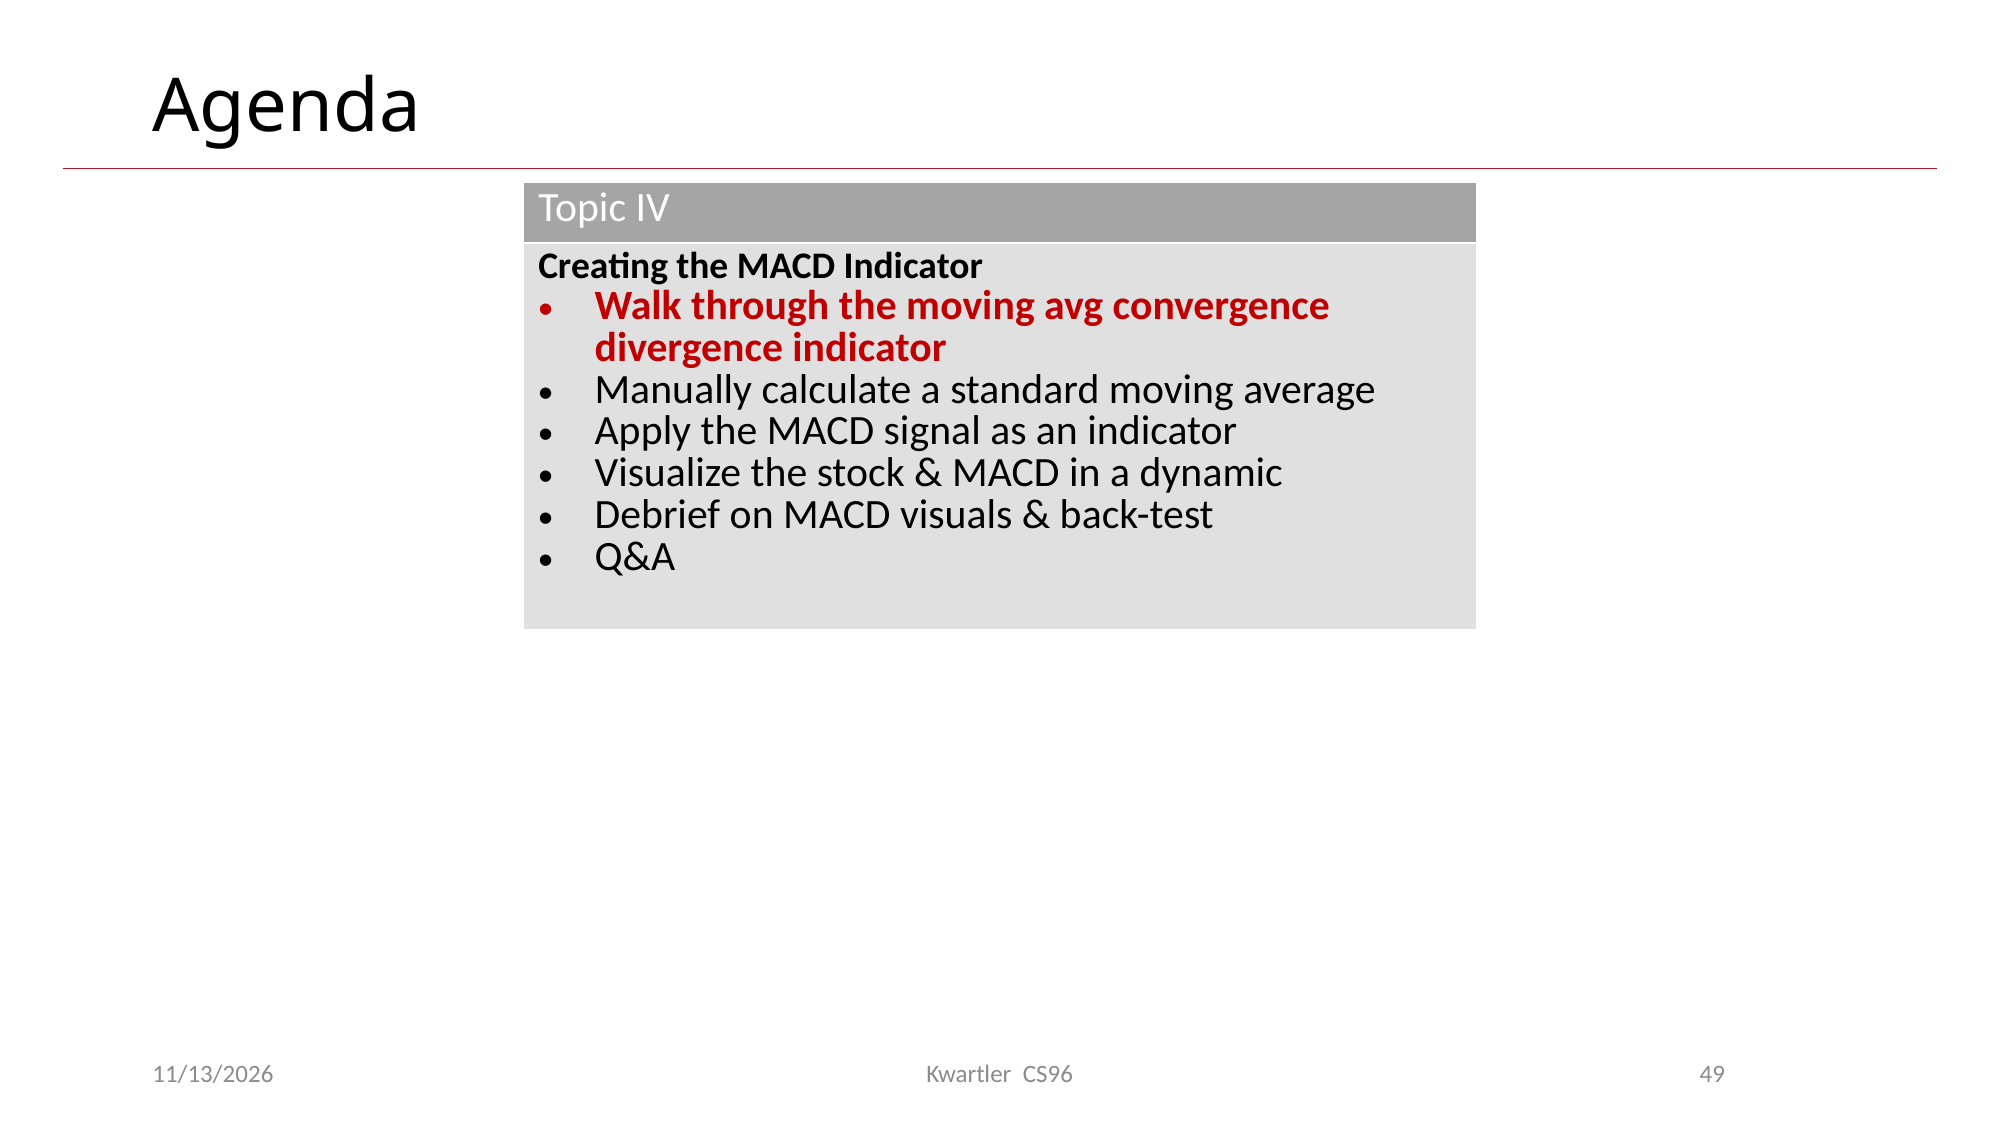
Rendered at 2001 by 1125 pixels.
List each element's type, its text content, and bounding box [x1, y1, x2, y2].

table_header Topic IV [524, 183, 1476, 242]
text_box 49 [1412, 1042, 1741, 1103]
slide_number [137, 1042, 588, 1103]
table_cell Creating the MACD Indicator Walk through the moving avg convergence divergence indicator Manually calculate a standard moving average Apply the MACD signal as an indicator Visualize the stock & MACD in a dynamic Debrief on MACD visuals & back-test Q&A [524, 244, 1476, 629]
footer Kwartler CS96 [662, 1042, 1338, 1103]
title Agenda [137, 59, 1863, 156]
